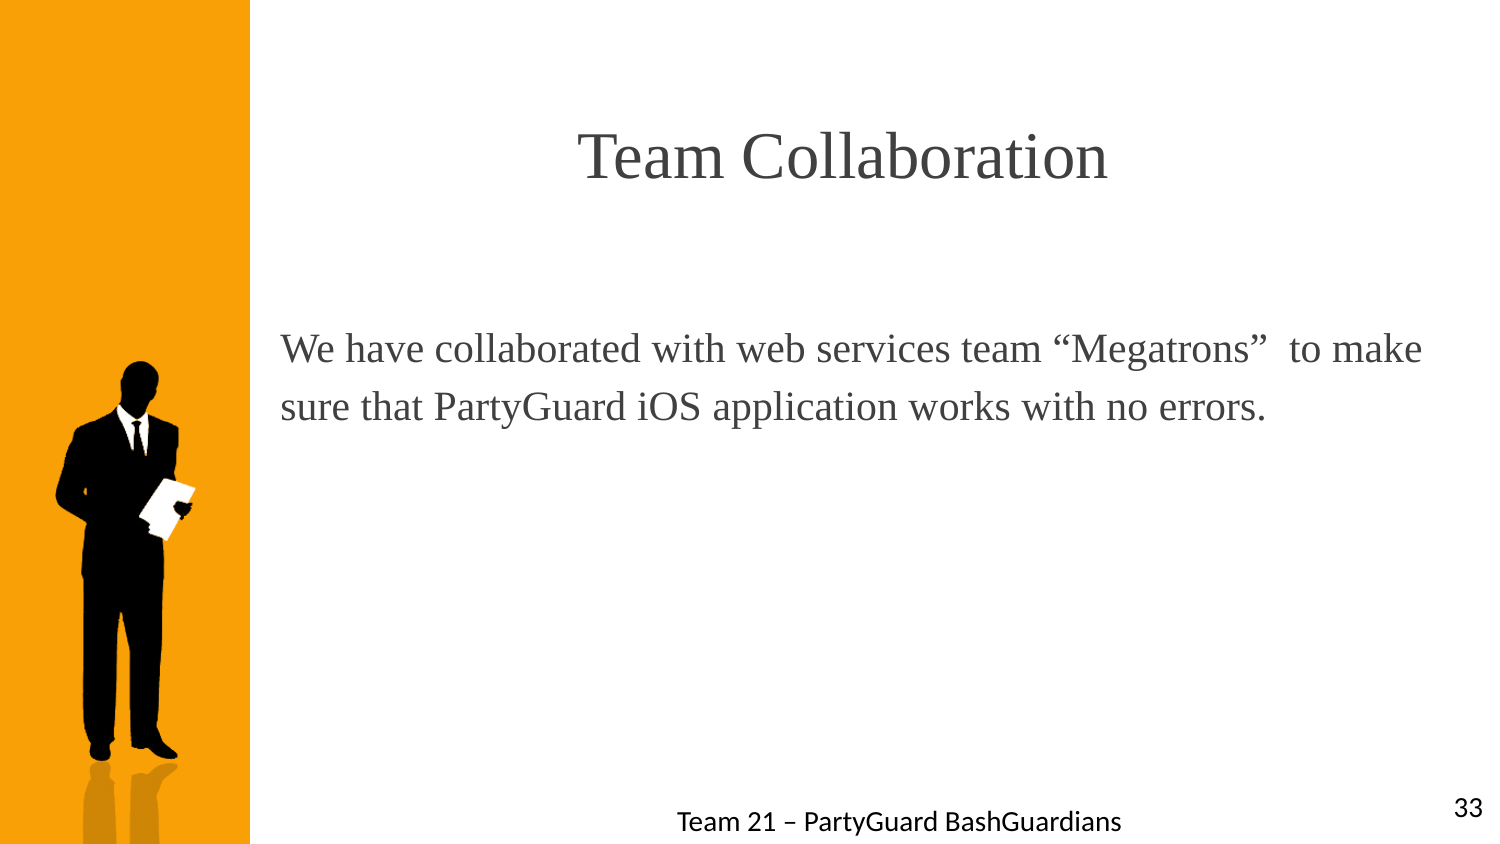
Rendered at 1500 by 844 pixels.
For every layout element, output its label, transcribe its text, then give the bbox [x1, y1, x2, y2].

text_box 33 [1438, 780, 1498, 831]
picture [0, 0, 1500, 844]
title Team Collaboration [226, 79, 1462, 225]
text_box Team 21 – PartyGuard BashGuardians [662, 795, 1137, 844]
list We have collaborated with web services team “Megatrons” to make sure that PartyGuard iOS application works with no errors. [265, 224, 1484, 576]
